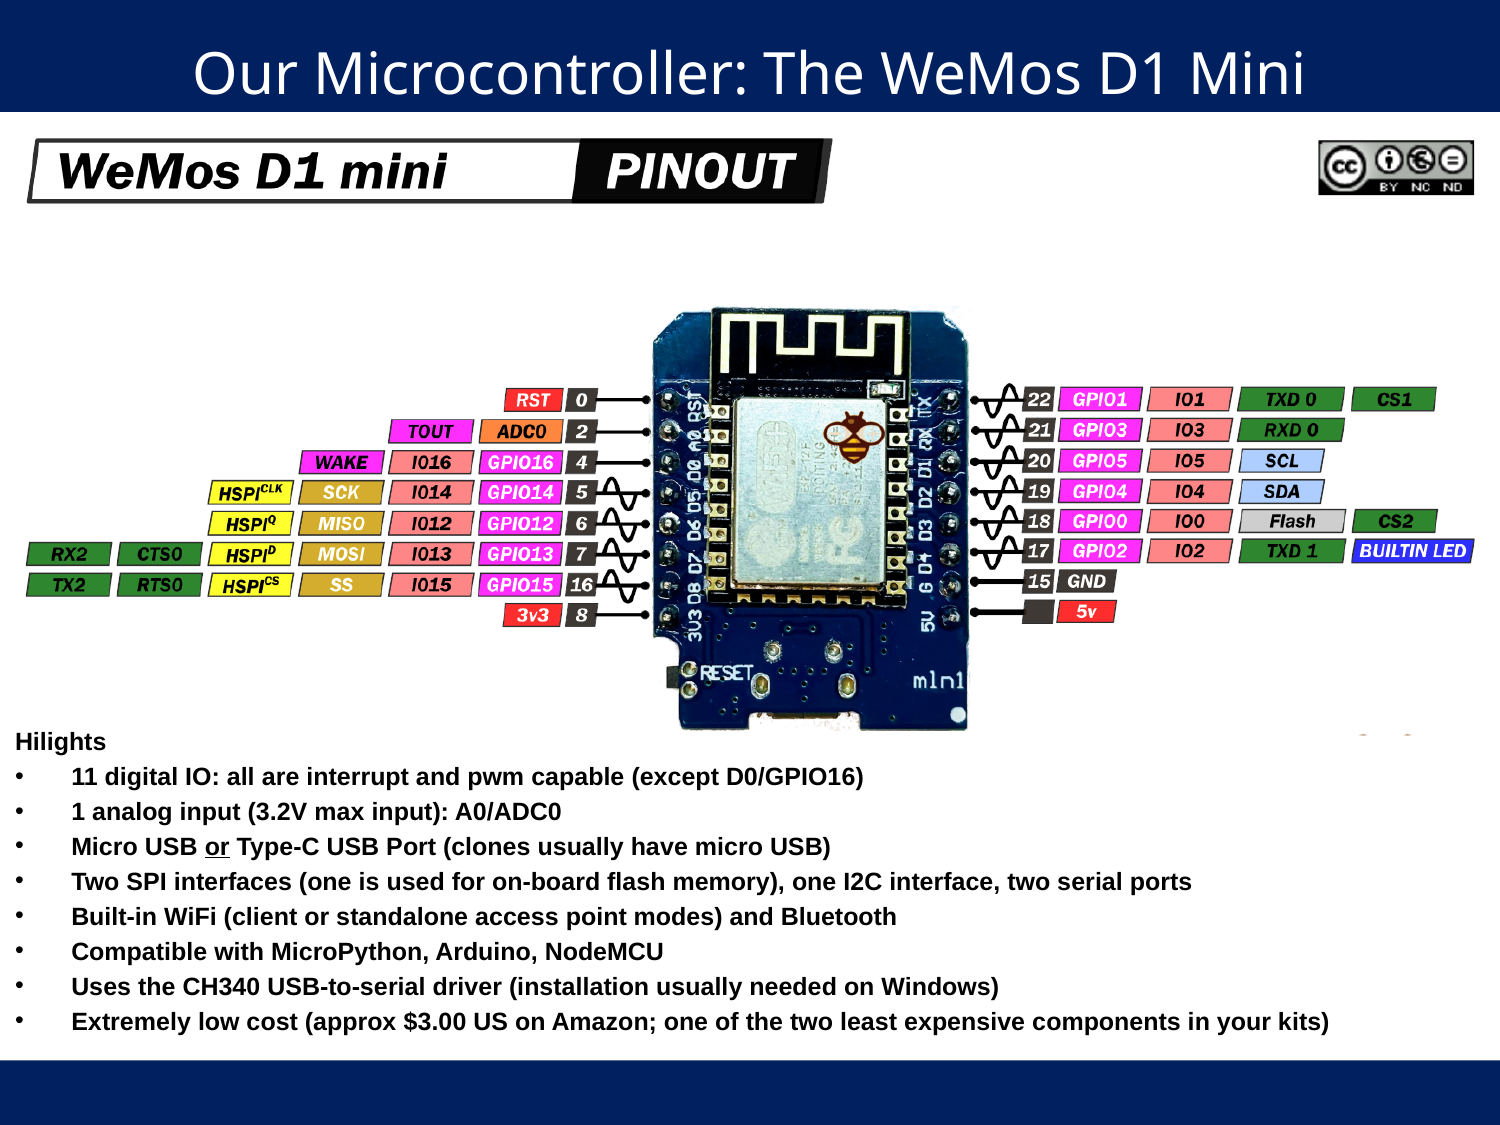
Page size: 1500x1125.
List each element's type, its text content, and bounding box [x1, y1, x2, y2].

picture [0, 112, 1500, 916]
list Hilights 11 digital IO: all are interrupt and pwm capable (except D0/GPIO16) 1 analog input (3.2V max input): A0/ADC0 Micro USB or Type-C USB Port (clones usually have micro USB) Two SPI interfaces (one is used for on-board flash memory), one I2C interface, two serial ports Built-in WiFi (client or standalone access point modes) and Bluetooth Compatible with MicroPython, Arduino, NodeMCU Uses the CH340 USB-to-serial driver (installation usually needed on Windows) Extremely low cost (approx $3.00 US on Amazon; one of the two least expensive components in your kits) [0, 923, 1500, 1061]
title Our Microcontroller: The WeMos D1 Mini [75, 24, 1425, 110]
